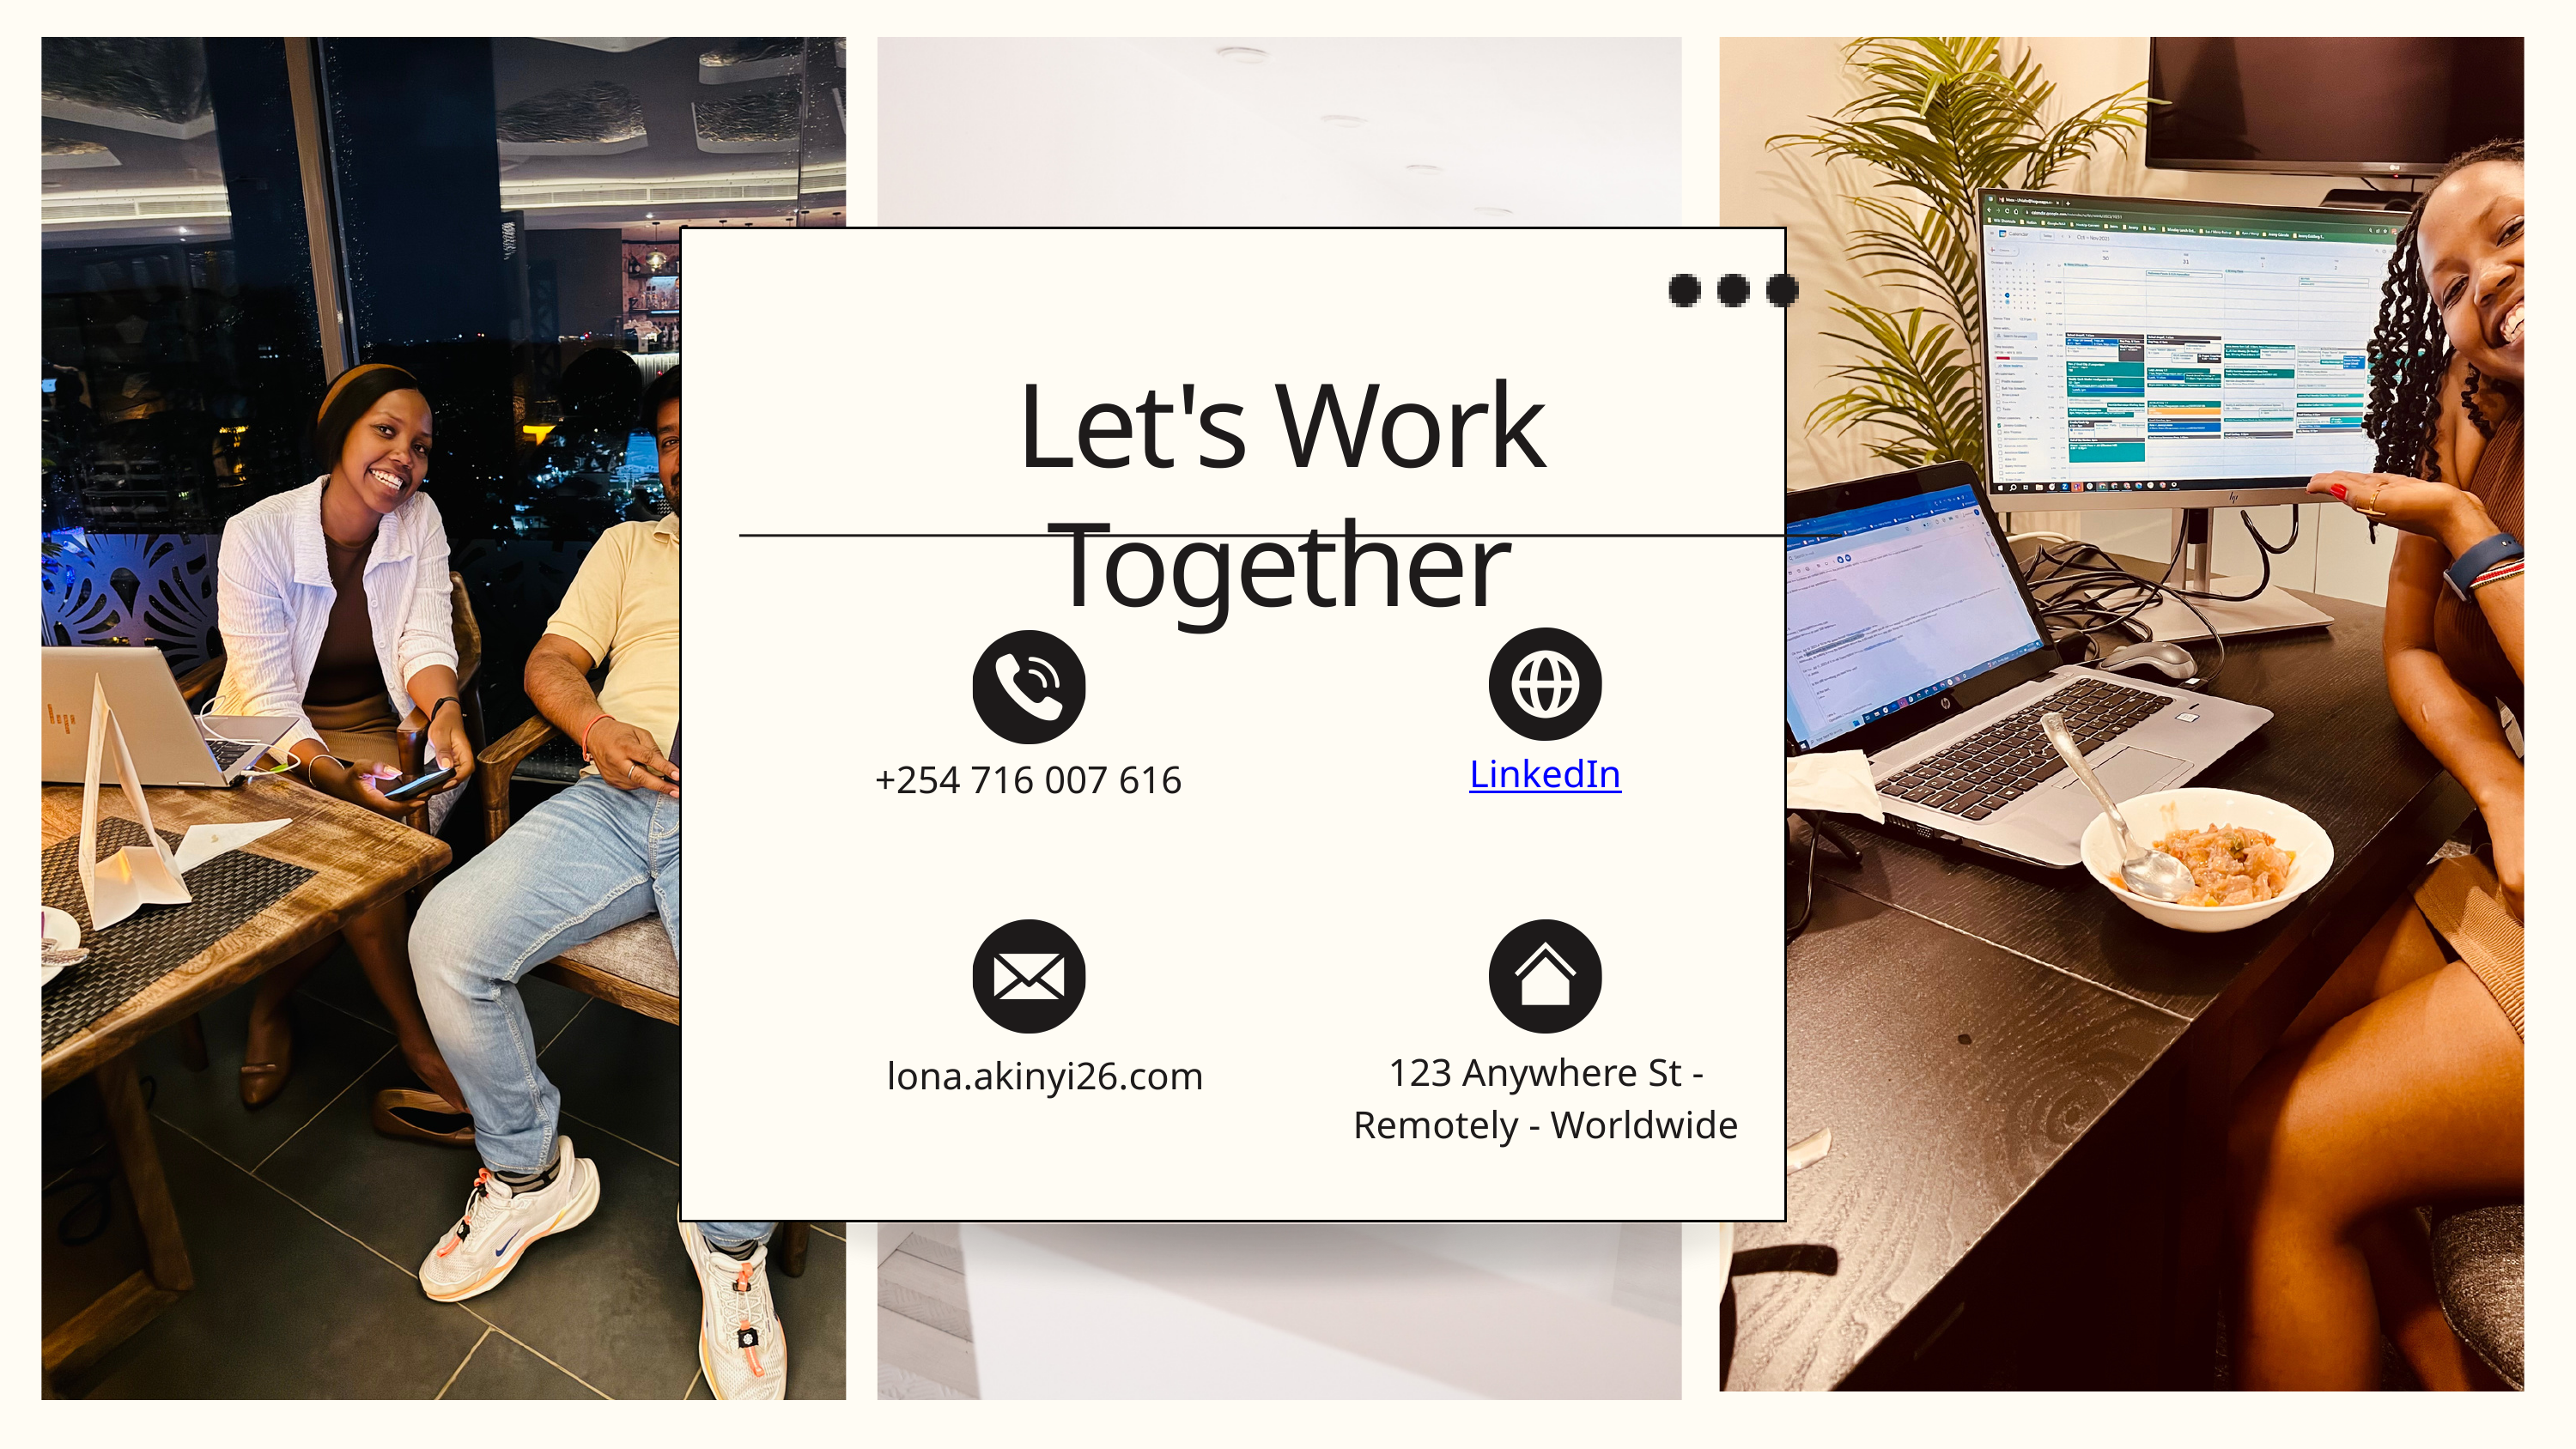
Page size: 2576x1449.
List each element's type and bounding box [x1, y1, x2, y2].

text_box [680, 227, 1786, 1222]
text_box [1719, 37, 2524, 1391]
text_box [41, 37, 847, 1400]
text_box [1790, 274, 1799, 307]
text_box [877, 37, 1682, 226]
text_box [733, 1224, 1839, 1304]
text_box [877, 1304, 1682, 1400]
